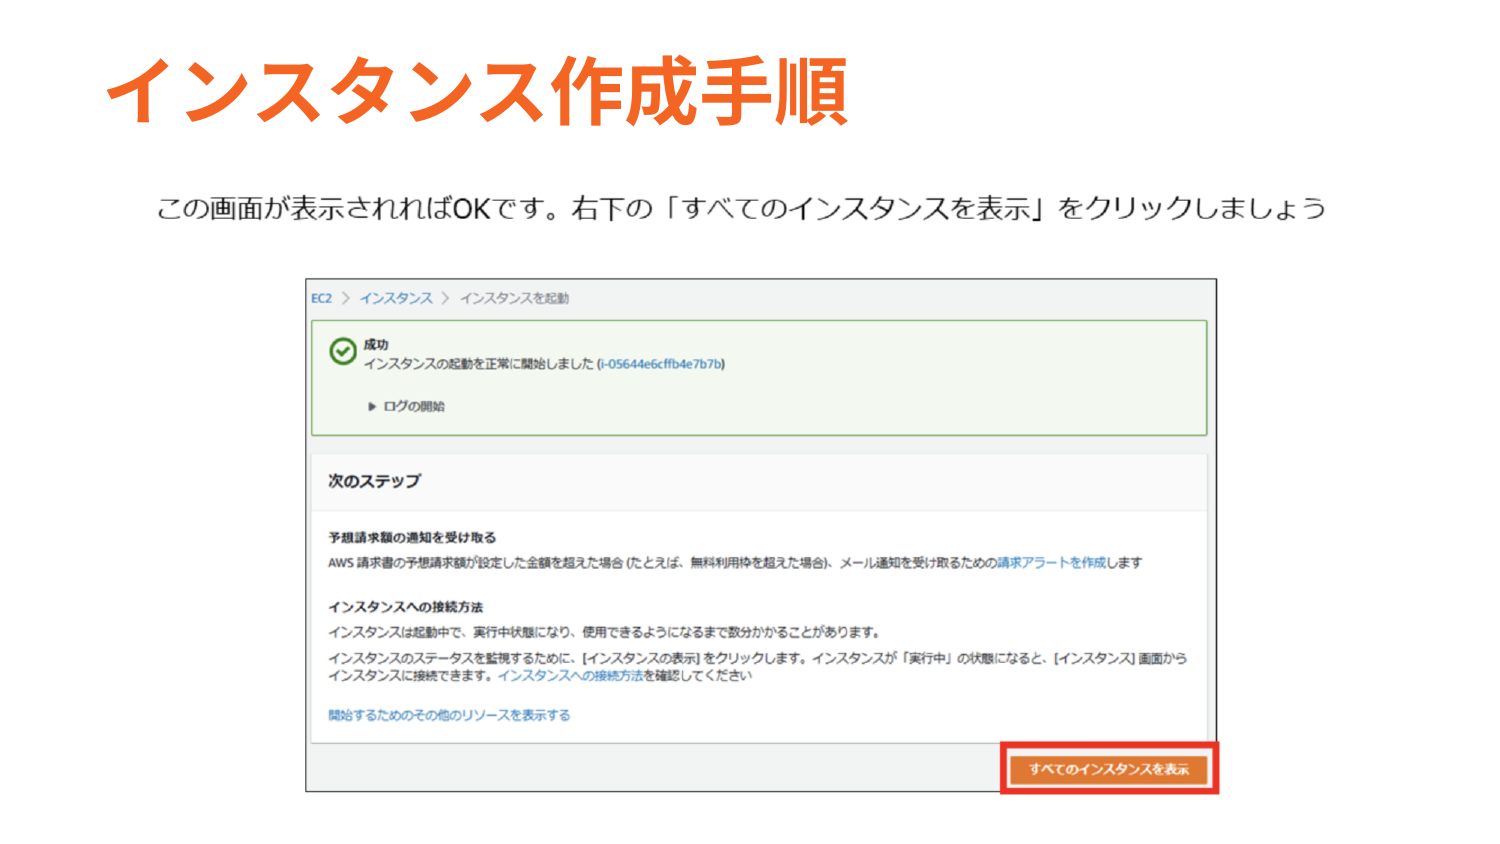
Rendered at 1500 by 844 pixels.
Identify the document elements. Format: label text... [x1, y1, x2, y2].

picture [149, 180, 1335, 819]
title インスタンス作成手順 [87, 29, 1077, 156]
